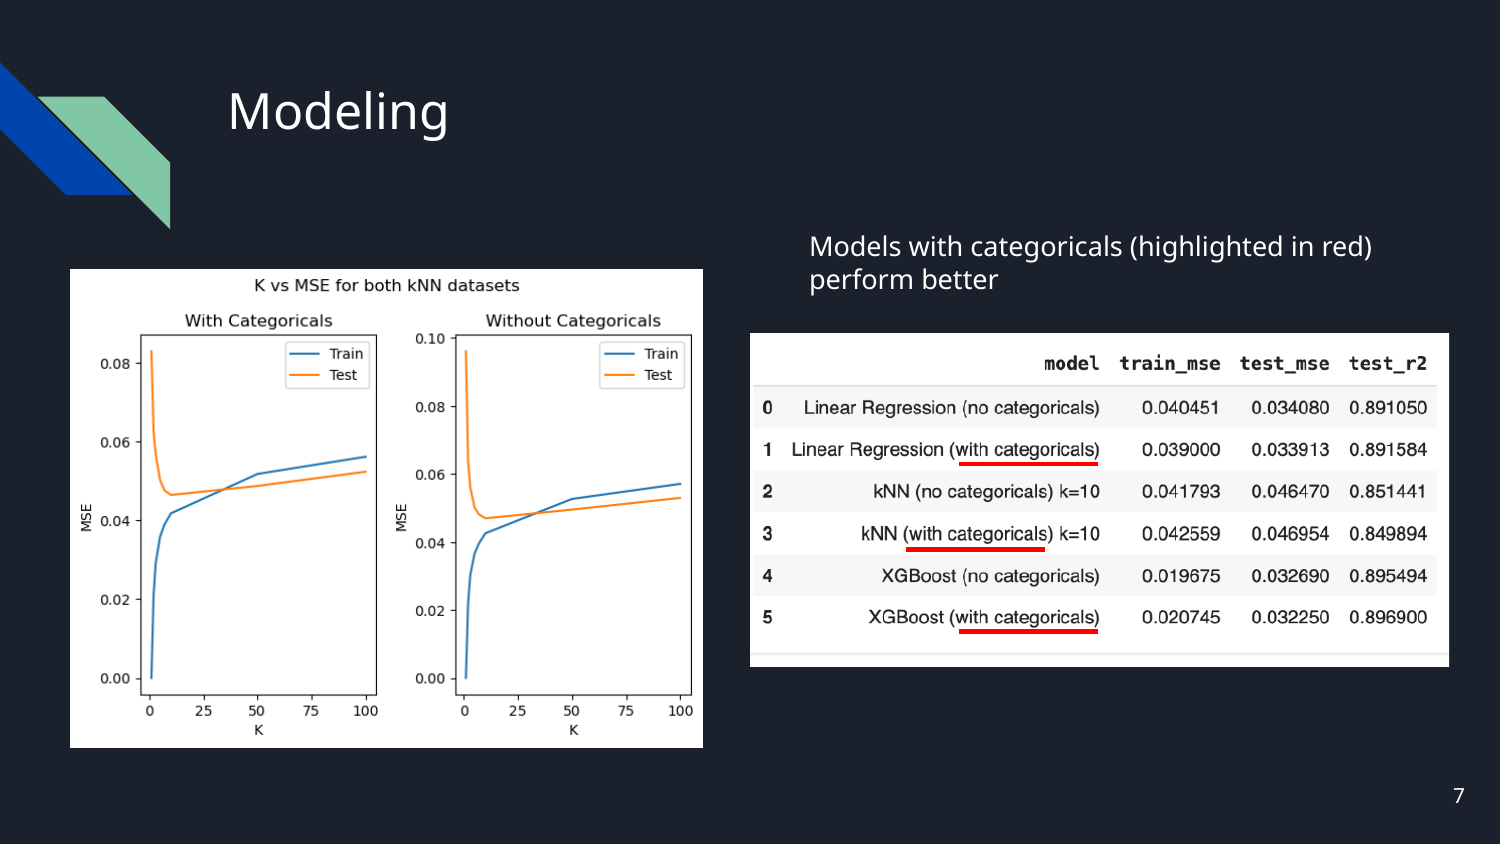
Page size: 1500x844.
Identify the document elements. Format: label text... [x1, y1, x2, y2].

text_box Models with categoricals (highlighted in red) perform better [794, 214, 1405, 310]
slide_number ‹#› [1389, 764, 1480, 830]
picture [70, 269, 704, 748]
title Modeling [212, 64, 1368, 215]
picture [749, 333, 1450, 667]
